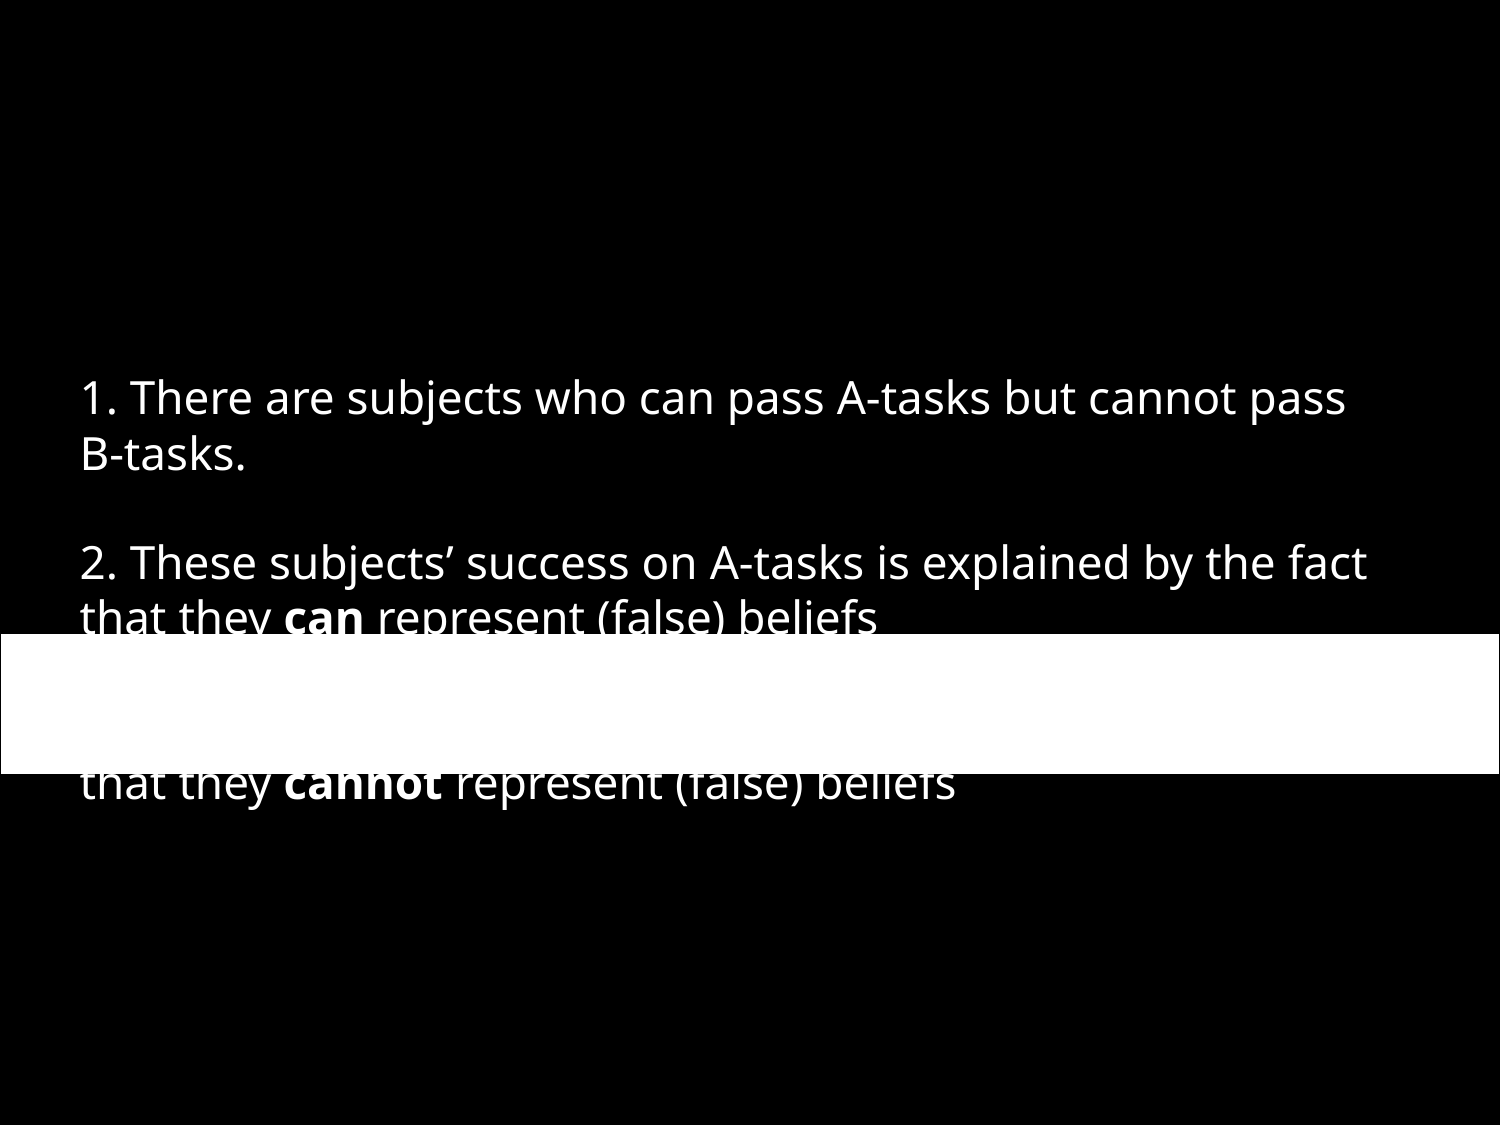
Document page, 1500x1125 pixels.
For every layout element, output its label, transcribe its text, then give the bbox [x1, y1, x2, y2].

text_box [1412, 633, 1500, 775]
text_box 1. There are subjects who can pass A-tasks but cannot pass B-tasks. 2. These subjects’ success on A-tasks is explained by the fact that they can represent (false) beliefs 3. These subjects’ failure on B-tasks is explained by the fact that they cannot represent (false) beliefs [64, 361, 1412, 872]
text_box [0, 633, 64, 775]
